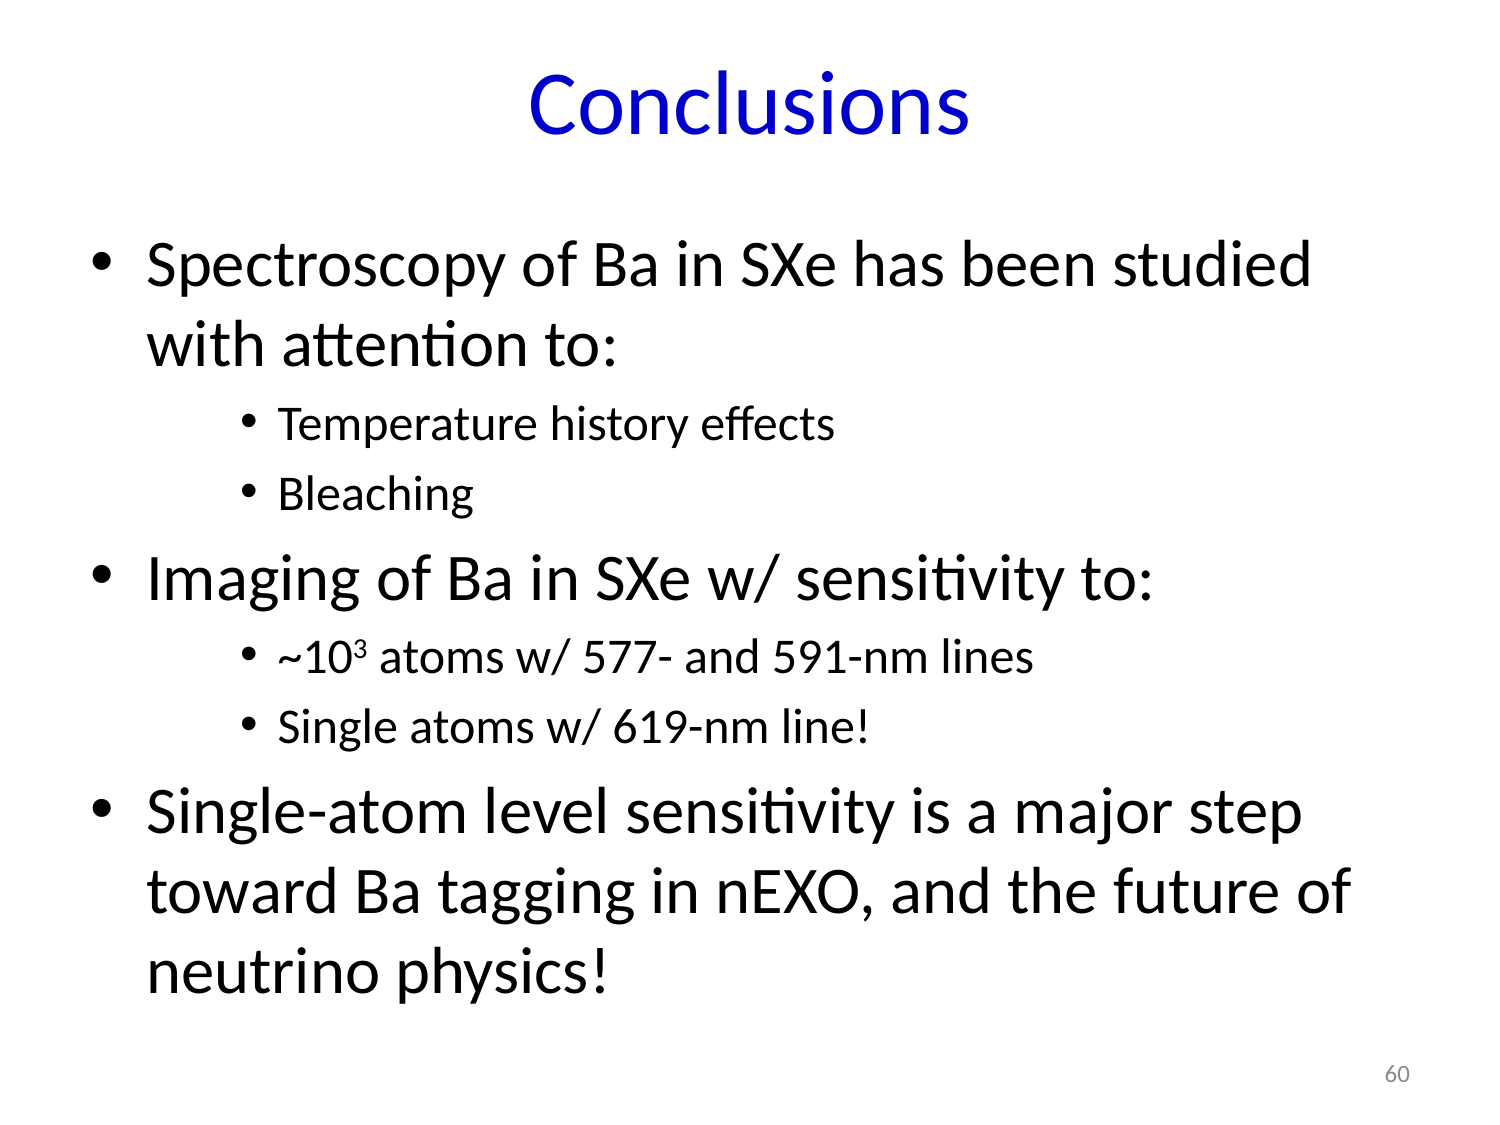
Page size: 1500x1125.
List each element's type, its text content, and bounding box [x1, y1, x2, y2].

slide_number 60 [1074, 1042, 1425, 1103]
list Spectroscopy of Ba in SXe has been studied with attention to: Temperature history effects Bleaching Imaging of Ba in SXe w/ sensitivity to: ~103 atoms w/ 577- and 591-nm lines Single atoms w/ 619-nm line! Single-atom level sensitivity is a major step toward Ba tagging in nEXO, and the future of neutrino physics! [75, 212, 1425, 1075]
title Conclusions [75, 4, 1425, 192]
